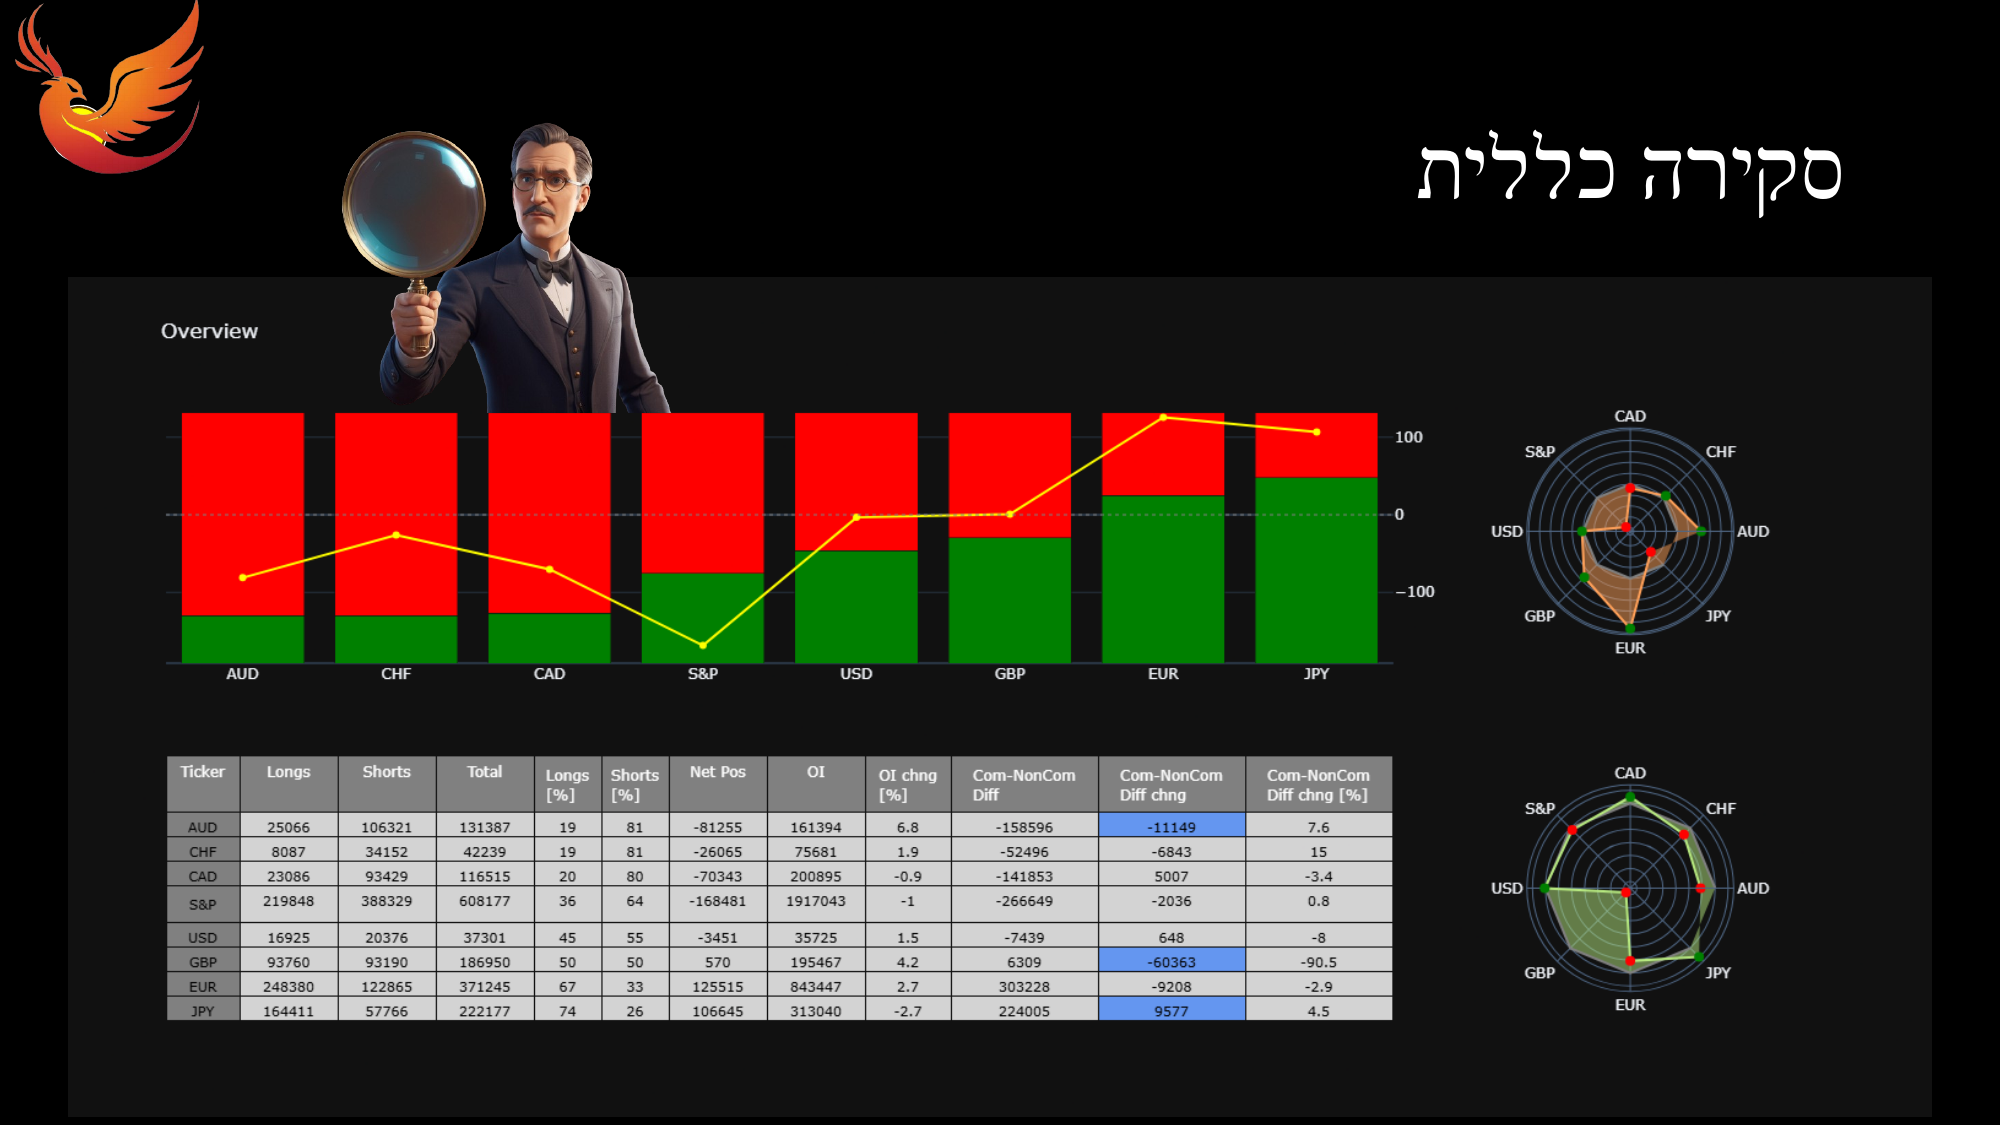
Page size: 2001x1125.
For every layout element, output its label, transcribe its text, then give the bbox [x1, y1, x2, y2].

picture [310, 111, 698, 413]
picture [0, 0, 227, 185]
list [68, 277, 1932, 1117]
title סקירה כללית [137, 59, 1863, 277]
